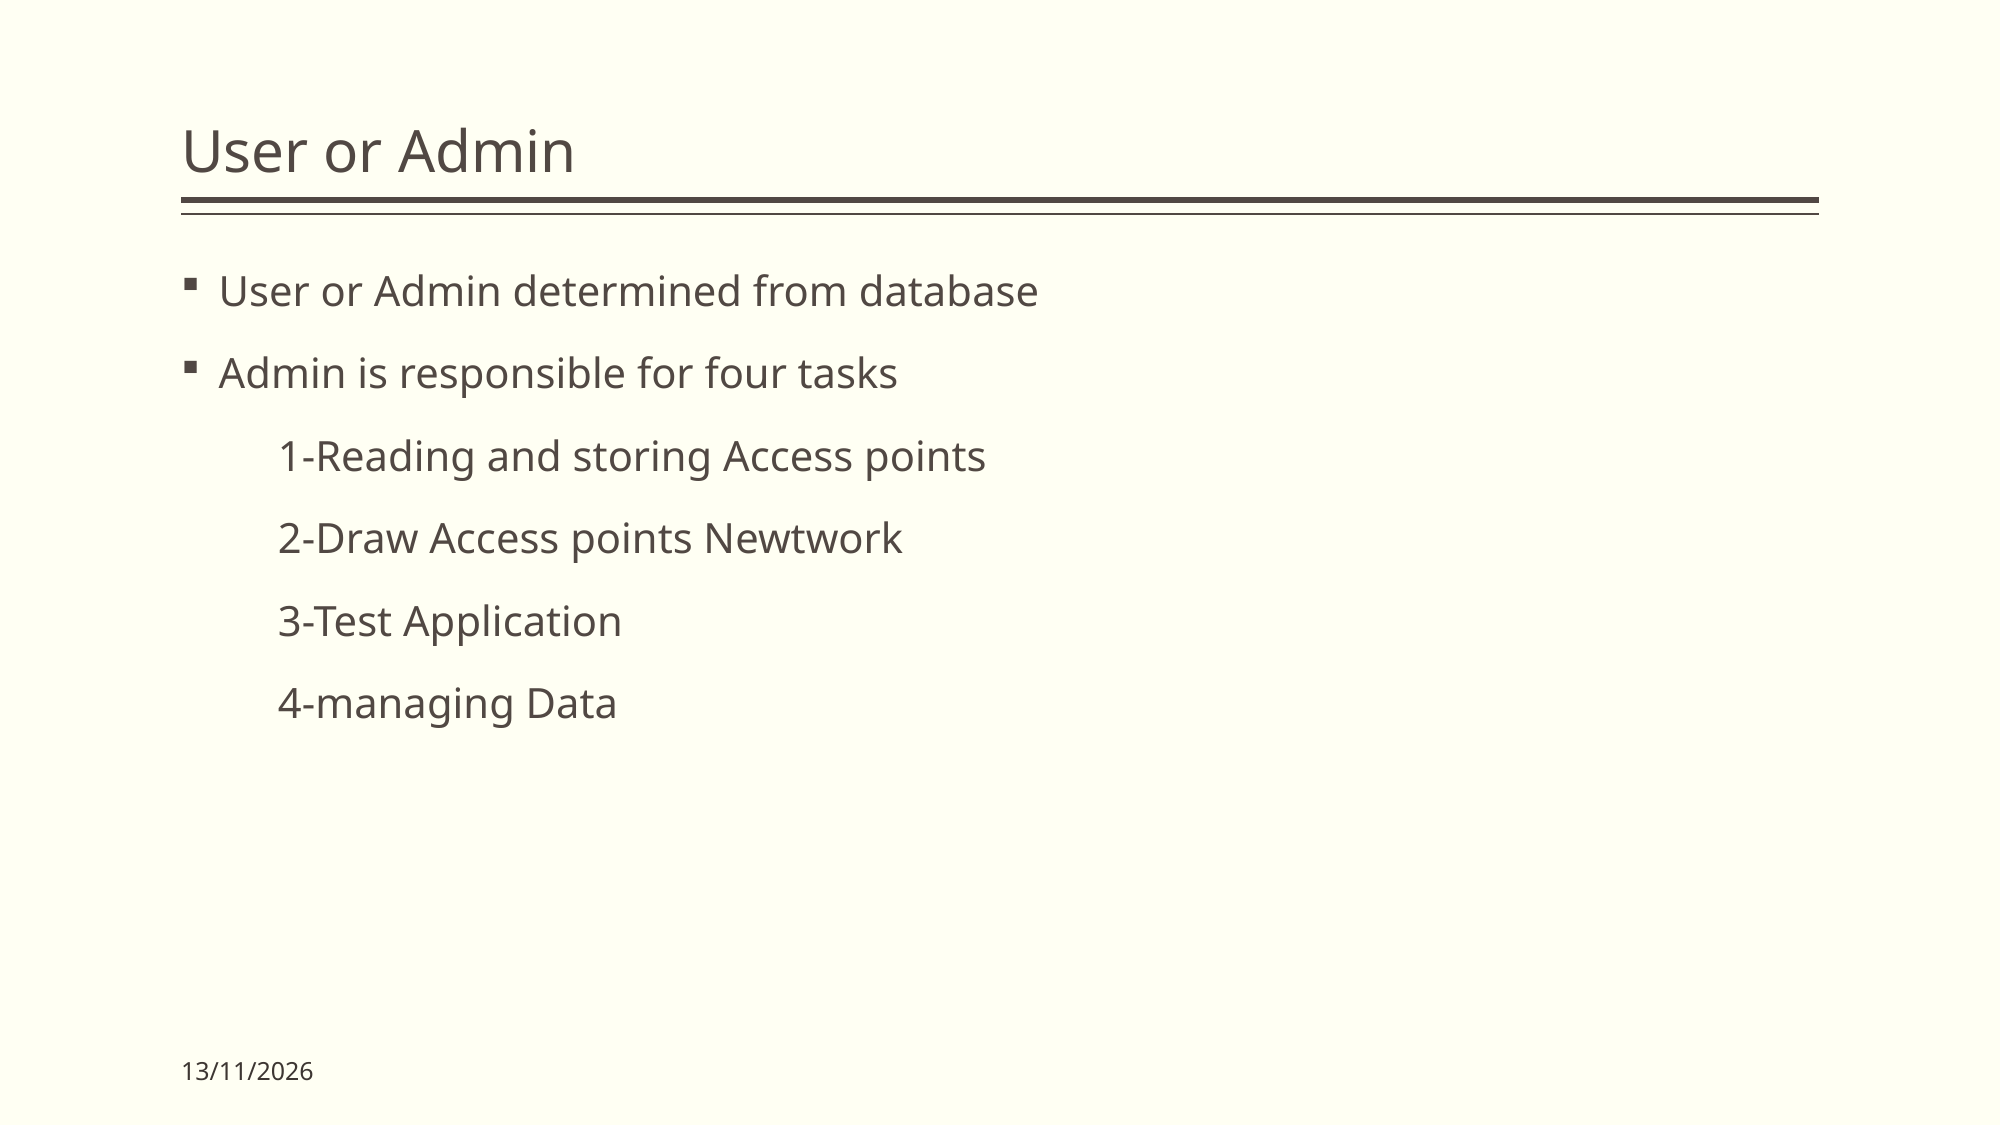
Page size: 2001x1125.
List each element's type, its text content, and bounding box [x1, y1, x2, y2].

list User or Admin determined from database Admin is responsible for four tasks 1-Reading and storing Access points 2-Draw Access points Newtwork 3-Test Application 4-managing Data [181, 262, 1819, 1013]
title User or Admin [181, 12, 1819, 193]
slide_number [181, 1042, 482, 1103]
